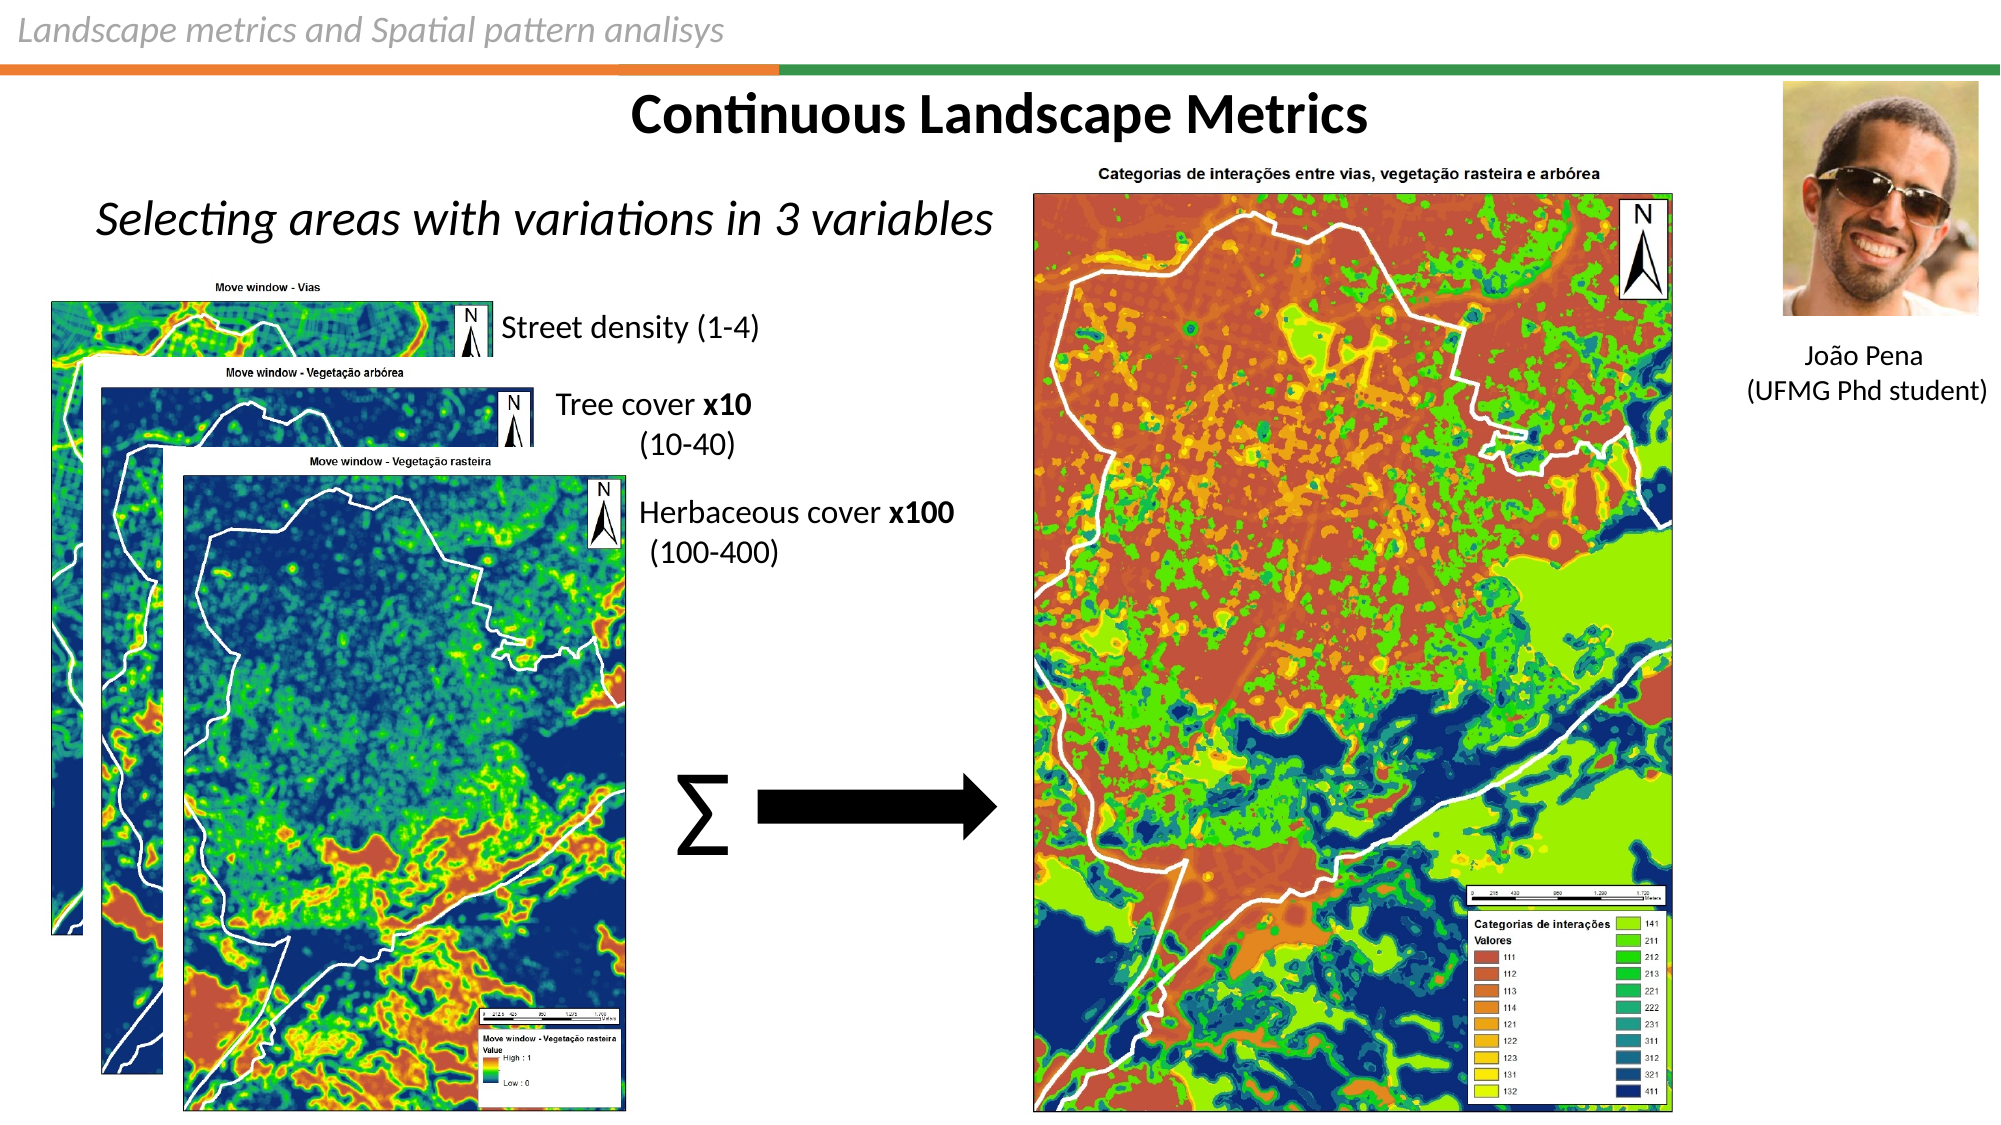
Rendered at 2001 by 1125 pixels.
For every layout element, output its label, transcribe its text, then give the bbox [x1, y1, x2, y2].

picture [1782, 81, 1979, 316]
picture [1006, 153, 1694, 1125]
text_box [31, 273, 819, 944]
text_box Continuous Landscape Metrics [616, 76, 1384, 153]
text_box [780, 63, 2000, 76]
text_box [163, 447, 1020, 1120]
text_box Landscape metrics and Spatial pattern analisys [2, 0, 740, 58]
text_box Selecting areas with variations in 3 variables [81, 177, 1006, 253]
text_box João Pena (UFMG Phd student) [1731, 329, 2000, 414]
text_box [83, 357, 838, 1084]
text_box [0, 63, 780, 76]
